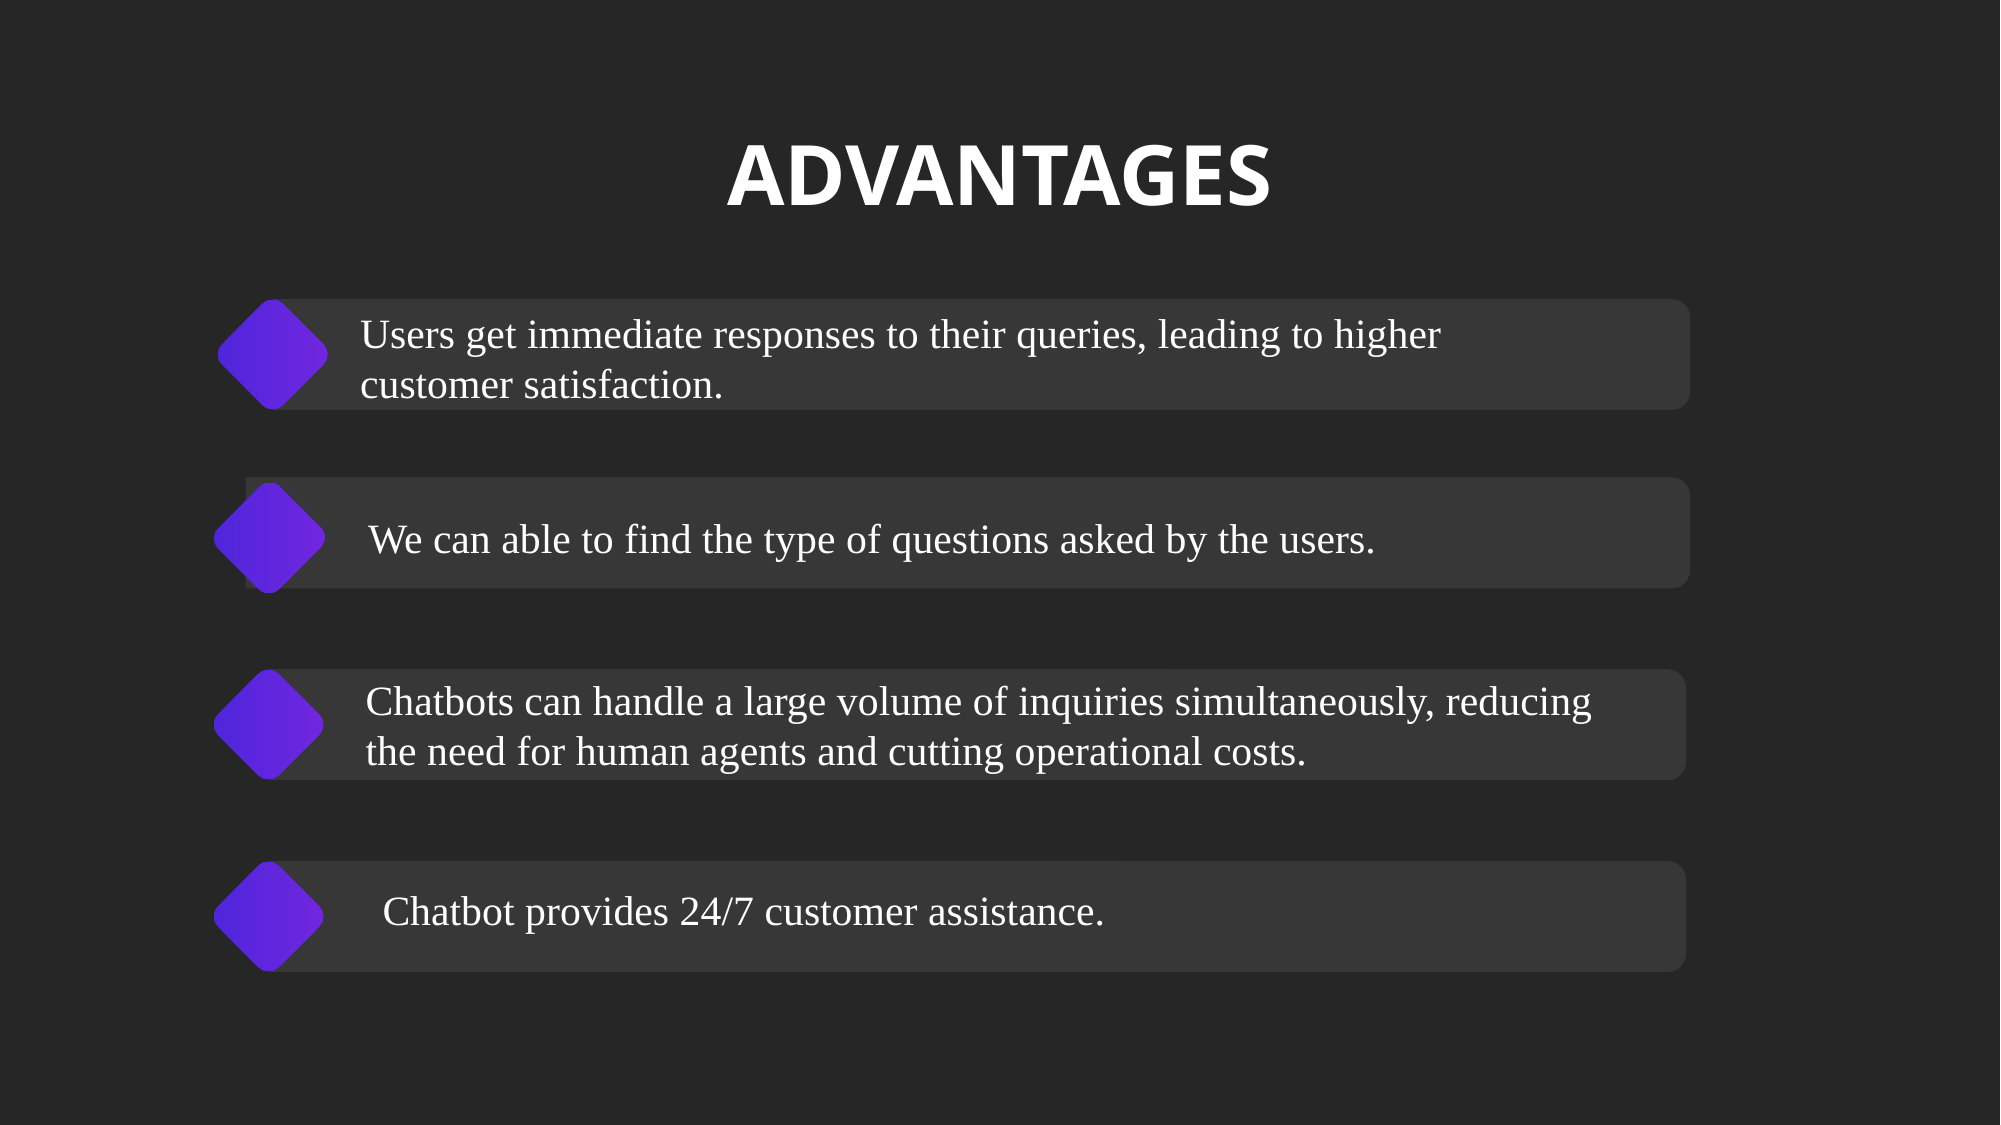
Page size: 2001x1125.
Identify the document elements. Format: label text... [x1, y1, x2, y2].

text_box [225, 477, 1691, 589]
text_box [229, 298, 1691, 416]
text_box ADVANTAGES [0, 114, 1999, 230]
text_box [225, 860, 1687, 972]
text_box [225, 666, 1687, 783]
